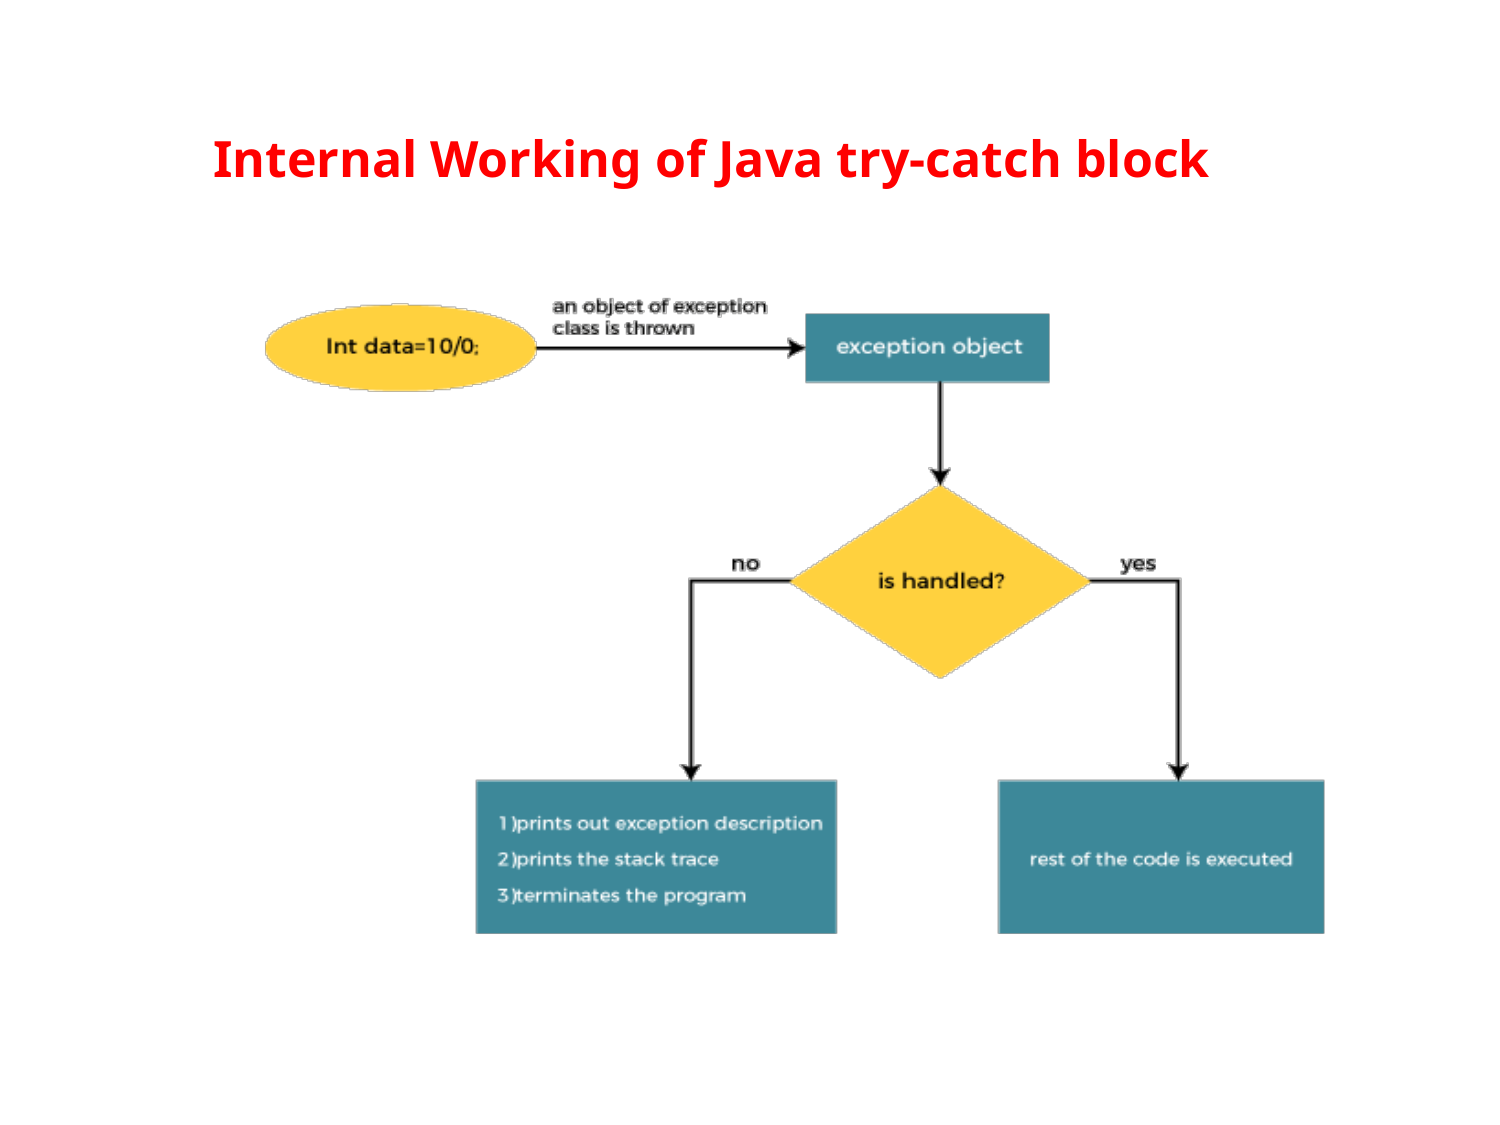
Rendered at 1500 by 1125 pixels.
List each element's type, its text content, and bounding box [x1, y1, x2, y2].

picture [241, 290, 1341, 953]
text_box Internal Working of Java try-catch block [198, 120, 1226, 240]
